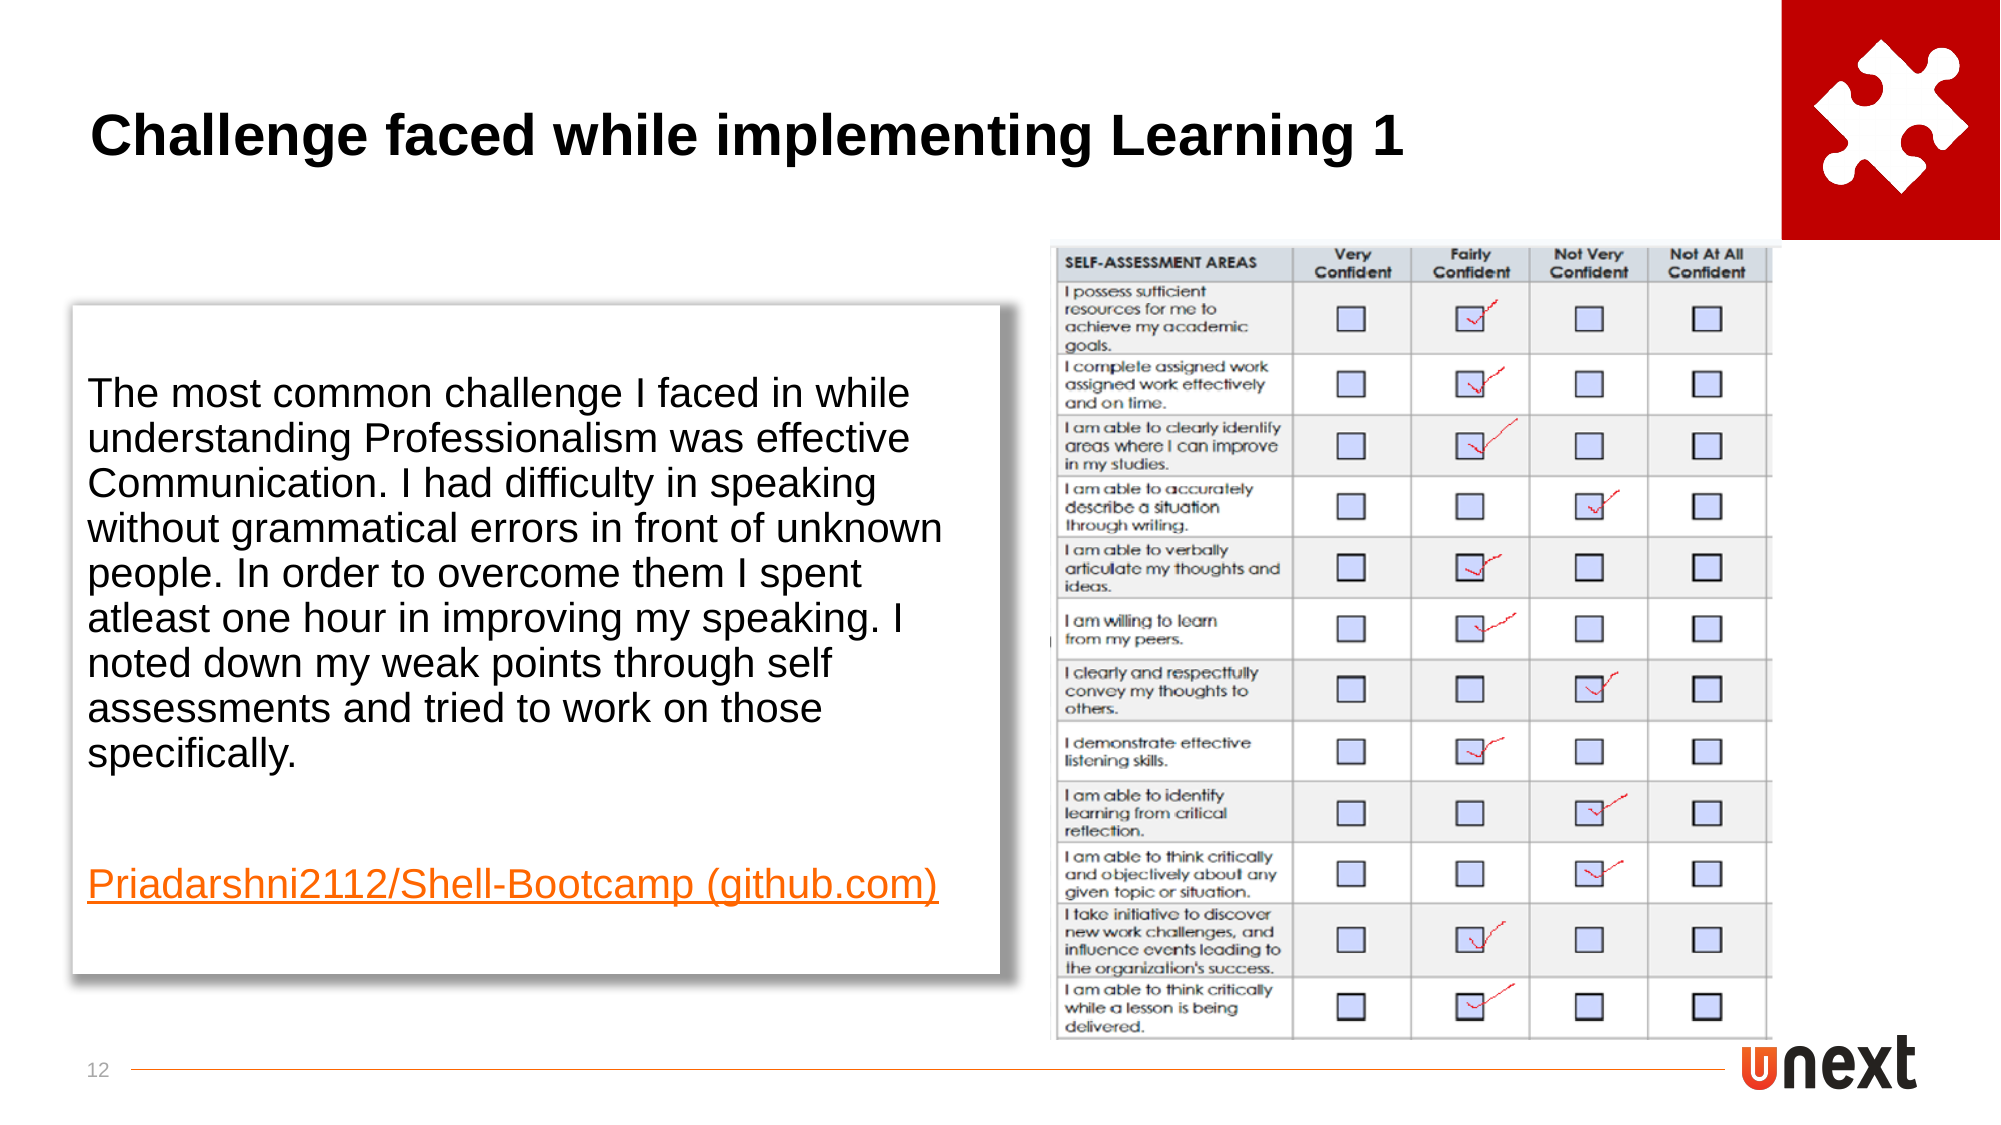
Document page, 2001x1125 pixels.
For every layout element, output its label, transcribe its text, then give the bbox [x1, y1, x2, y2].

picture [1798, 27, 1984, 213]
title Challenge faced while implementing Learning 1 [76, 78, 1798, 196]
text_box [1781, 0, 2000, 241]
slide_number 12 [48, 1047, 110, 1091]
picture [1049, 239, 1917, 1090]
text_box The most common challenge I faced in while understanding Professionalism was effective Communication. I had difficulty in speaking without grammatical errors in front of unknown people. In order to overcome them I spent atleast one hour in improving my speaking. I noted down my weak points through self assessments and tried to work on those specifically. Priadarshni2112/Shell-Bootcamp (github.com) [72, 305, 1000, 974]
